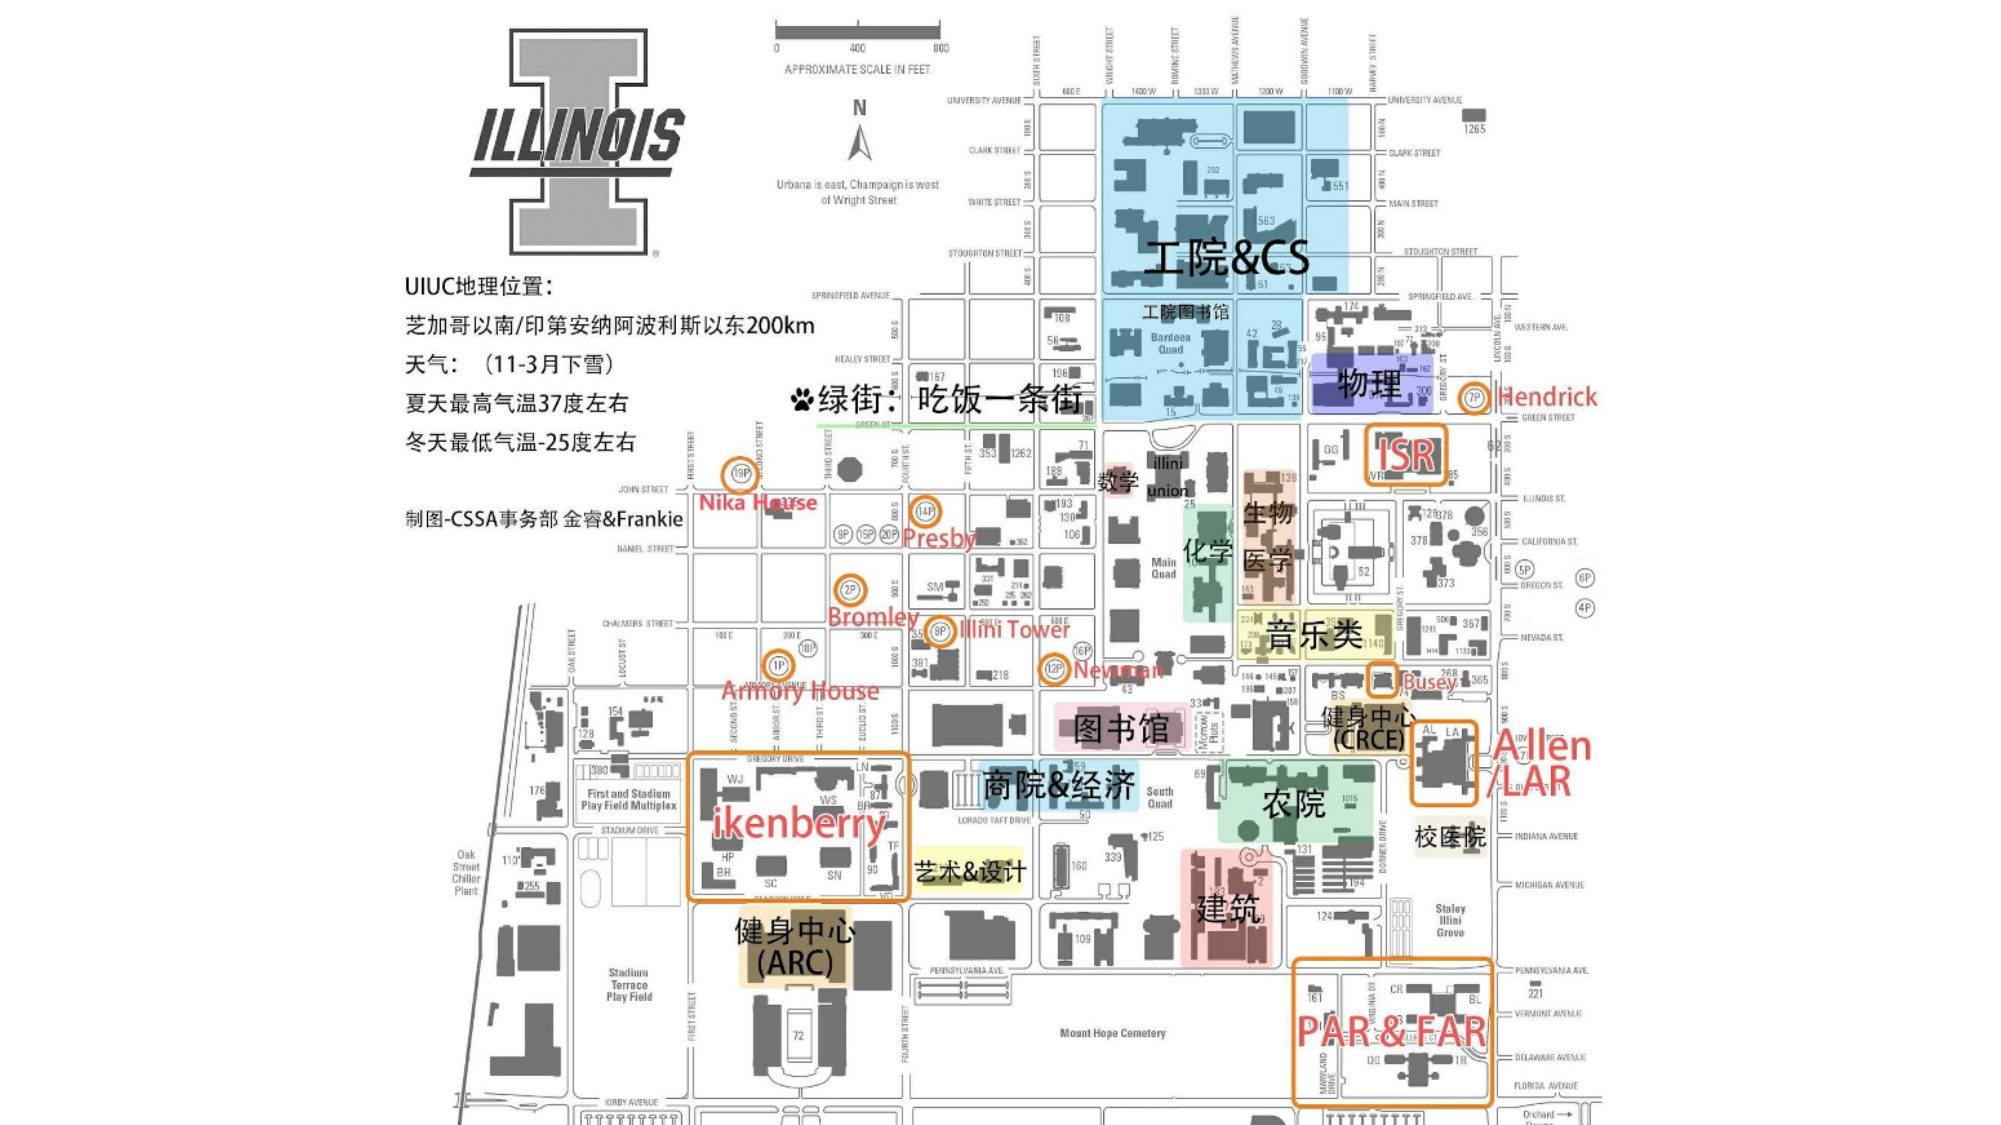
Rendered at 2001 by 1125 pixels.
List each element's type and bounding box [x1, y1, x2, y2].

picture [395, 0, 1604, 1125]
